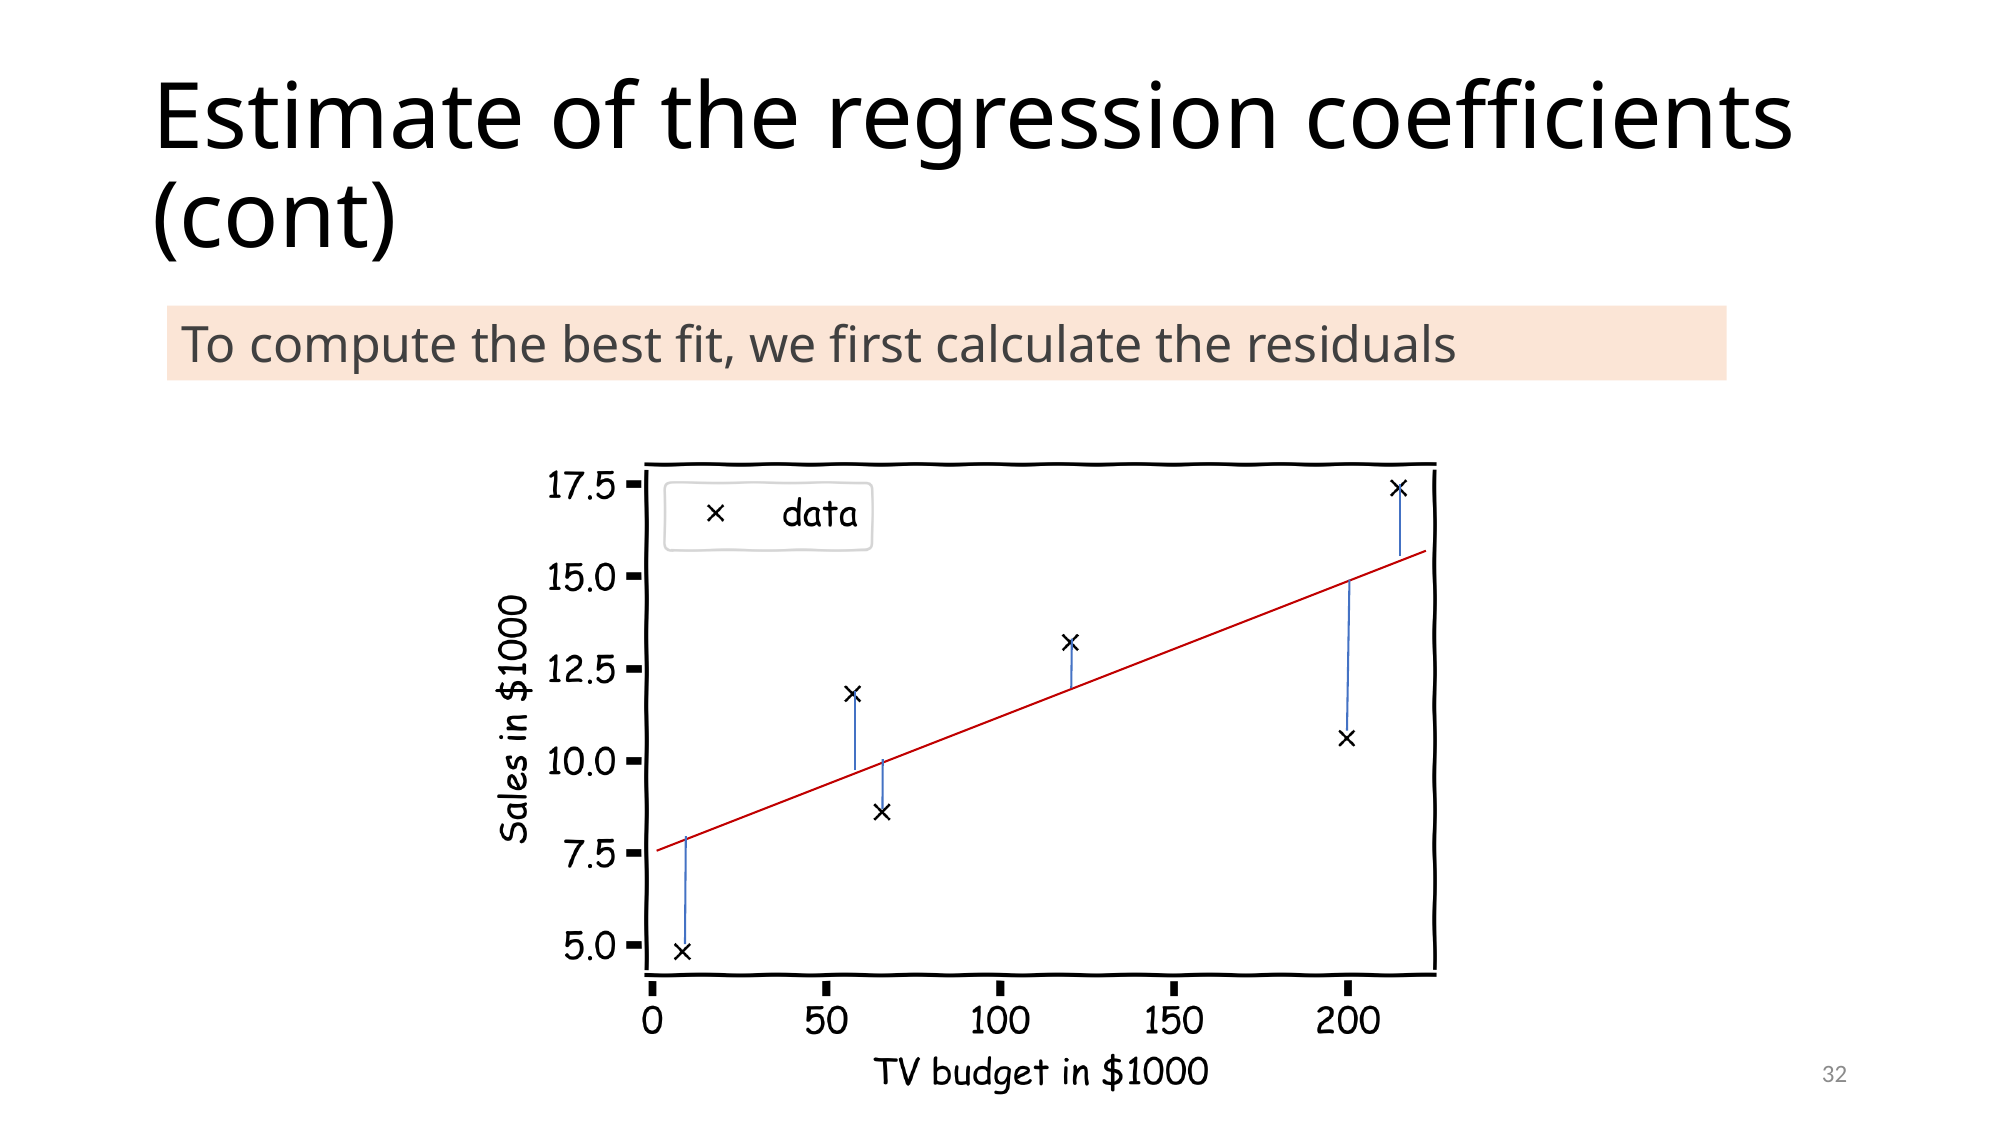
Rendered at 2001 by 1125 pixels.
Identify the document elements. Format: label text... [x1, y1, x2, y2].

slide_number 32 [1547, 1042, 1863, 1103]
title Estimate of the regression coefficients (cont) [137, 59, 1863, 278]
text_box To compute the best fit, we first calculate the residuals [167, 305, 1727, 381]
picture [421, 374, 1547, 1125]
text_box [656, 484, 1426, 945]
